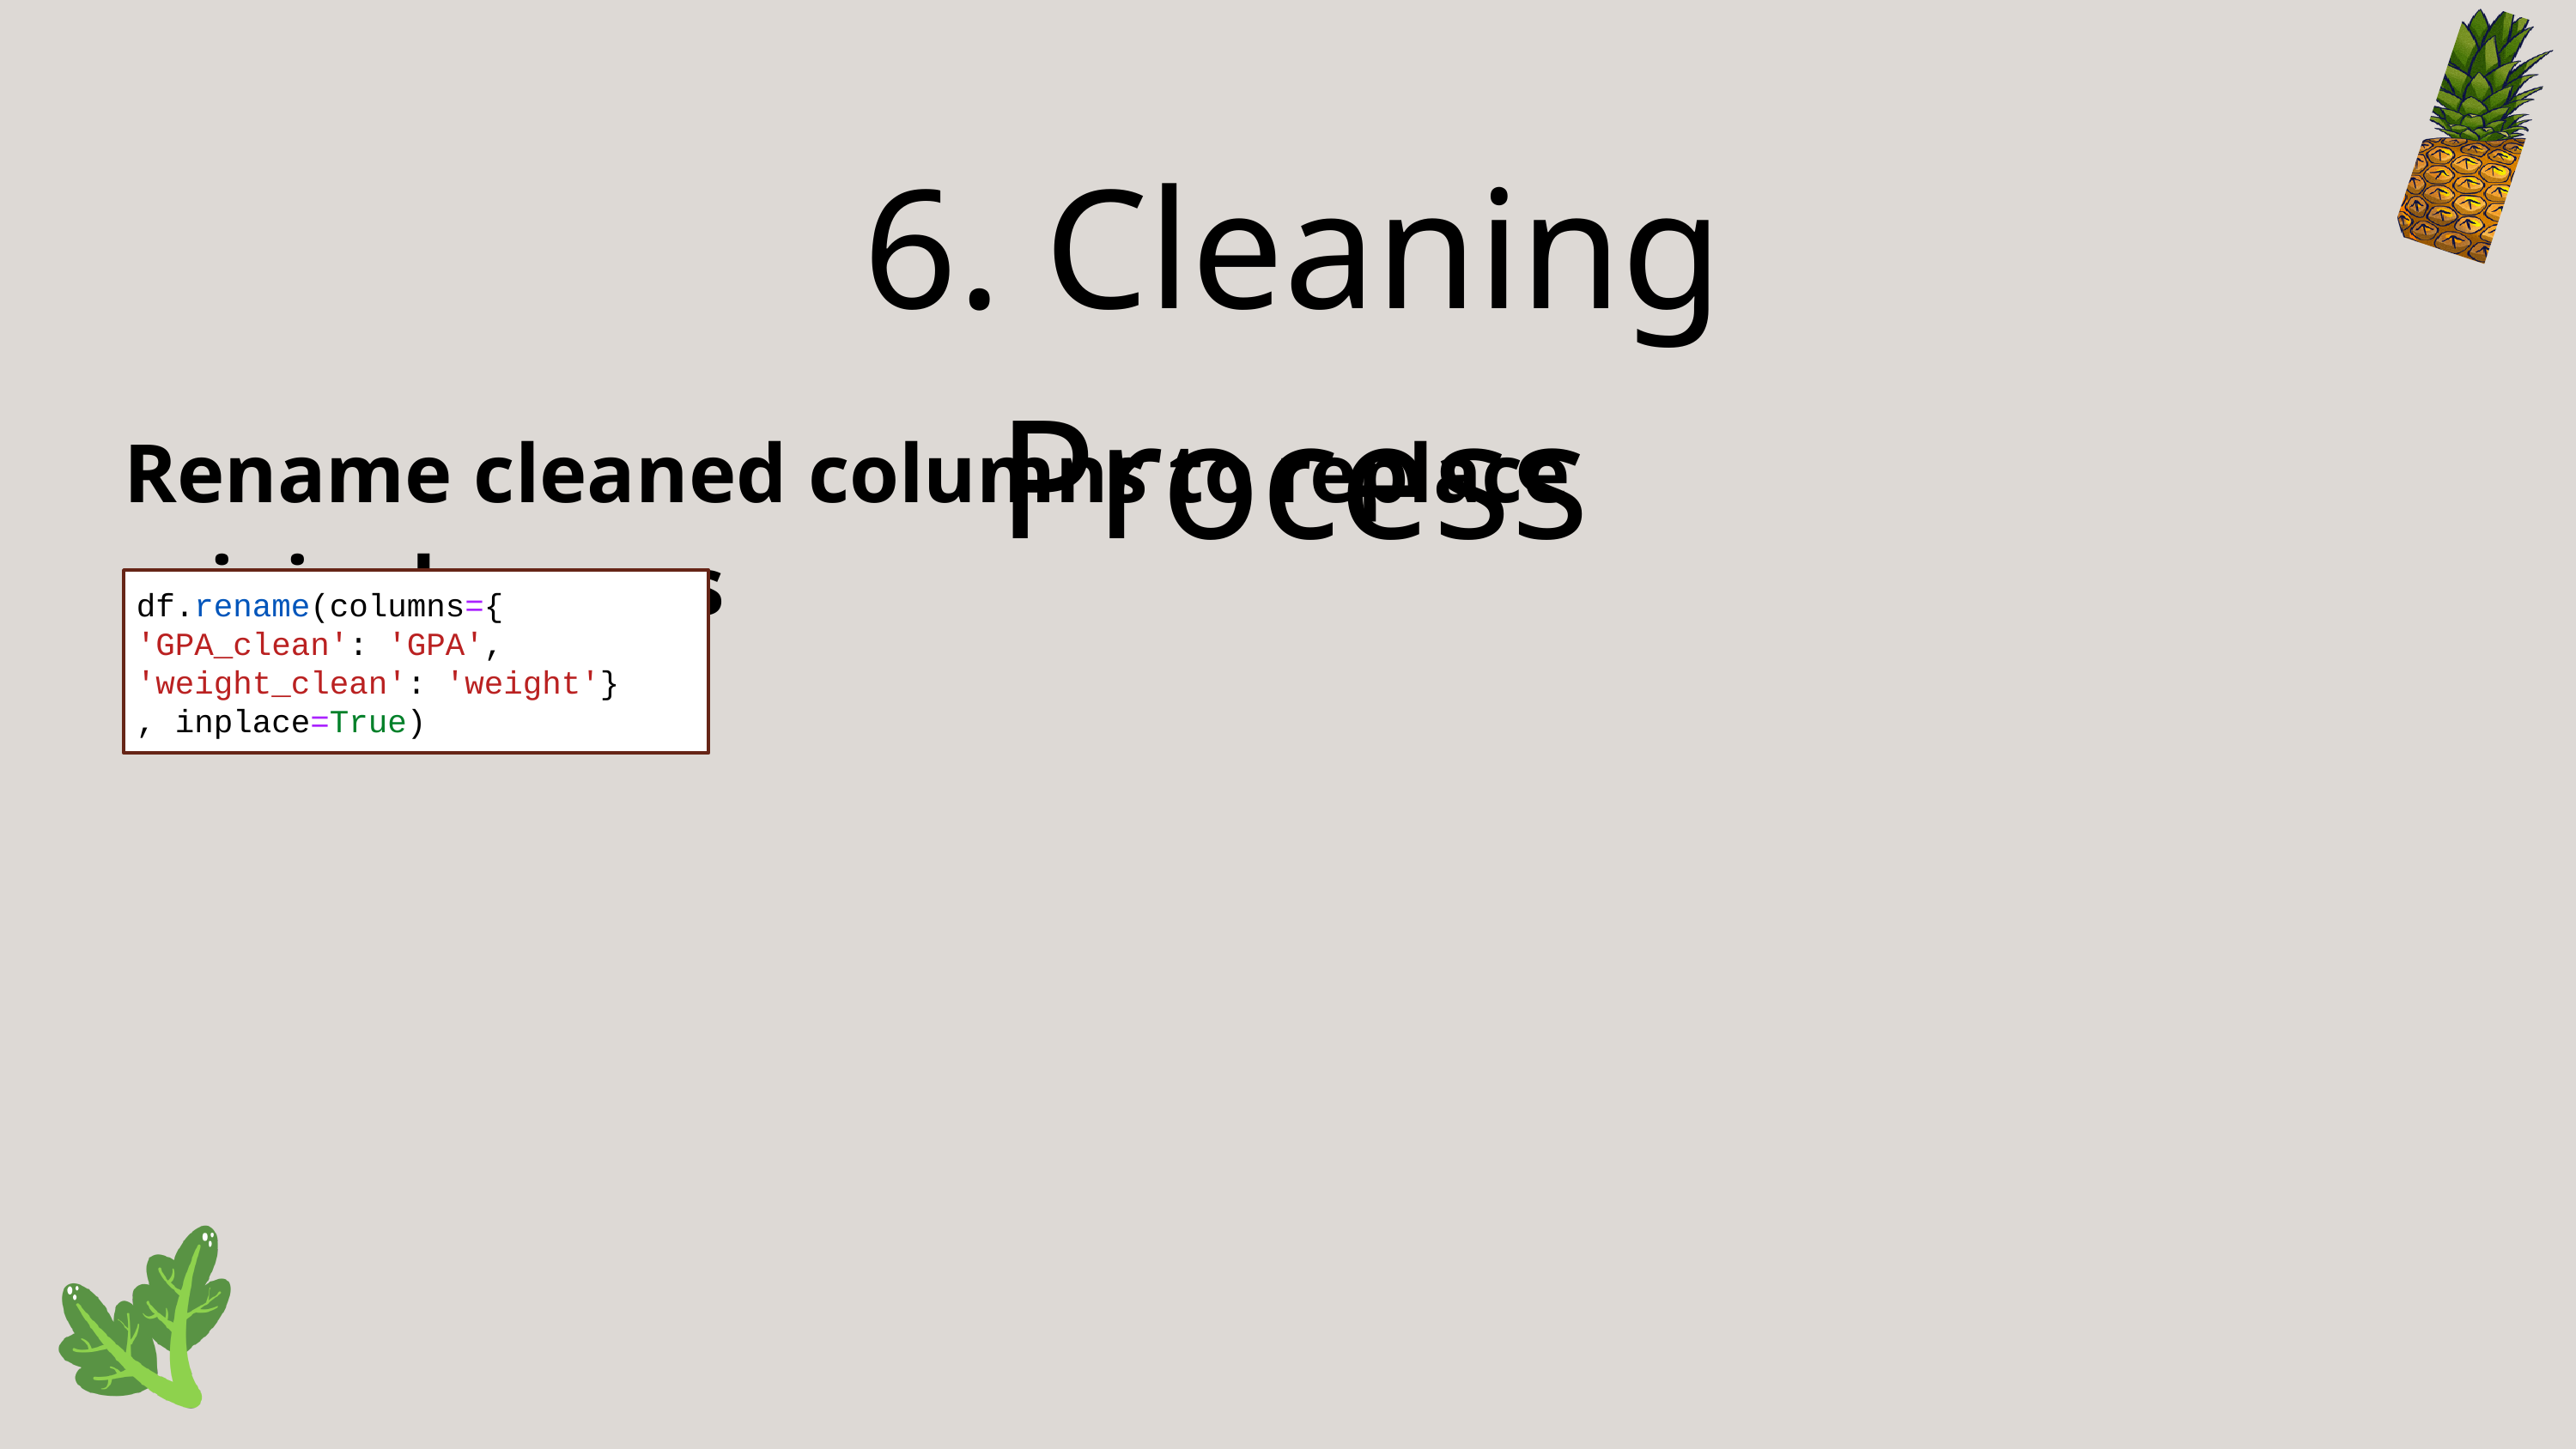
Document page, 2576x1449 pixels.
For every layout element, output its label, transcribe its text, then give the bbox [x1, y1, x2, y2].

text_box [56, 1225, 234, 1409]
text_box 6. Cleaning Process [634, 111, 1953, 573]
text_box [2391, 0, 2562, 264]
text_box df.rename(columns={ 'GPA_clean': 'GPA', 'weight_clean': 'weight'} , inplace=True) [122, 568, 710, 755]
text_box Rename cleaned columns to replace original names [124, 405, 1836, 632]
